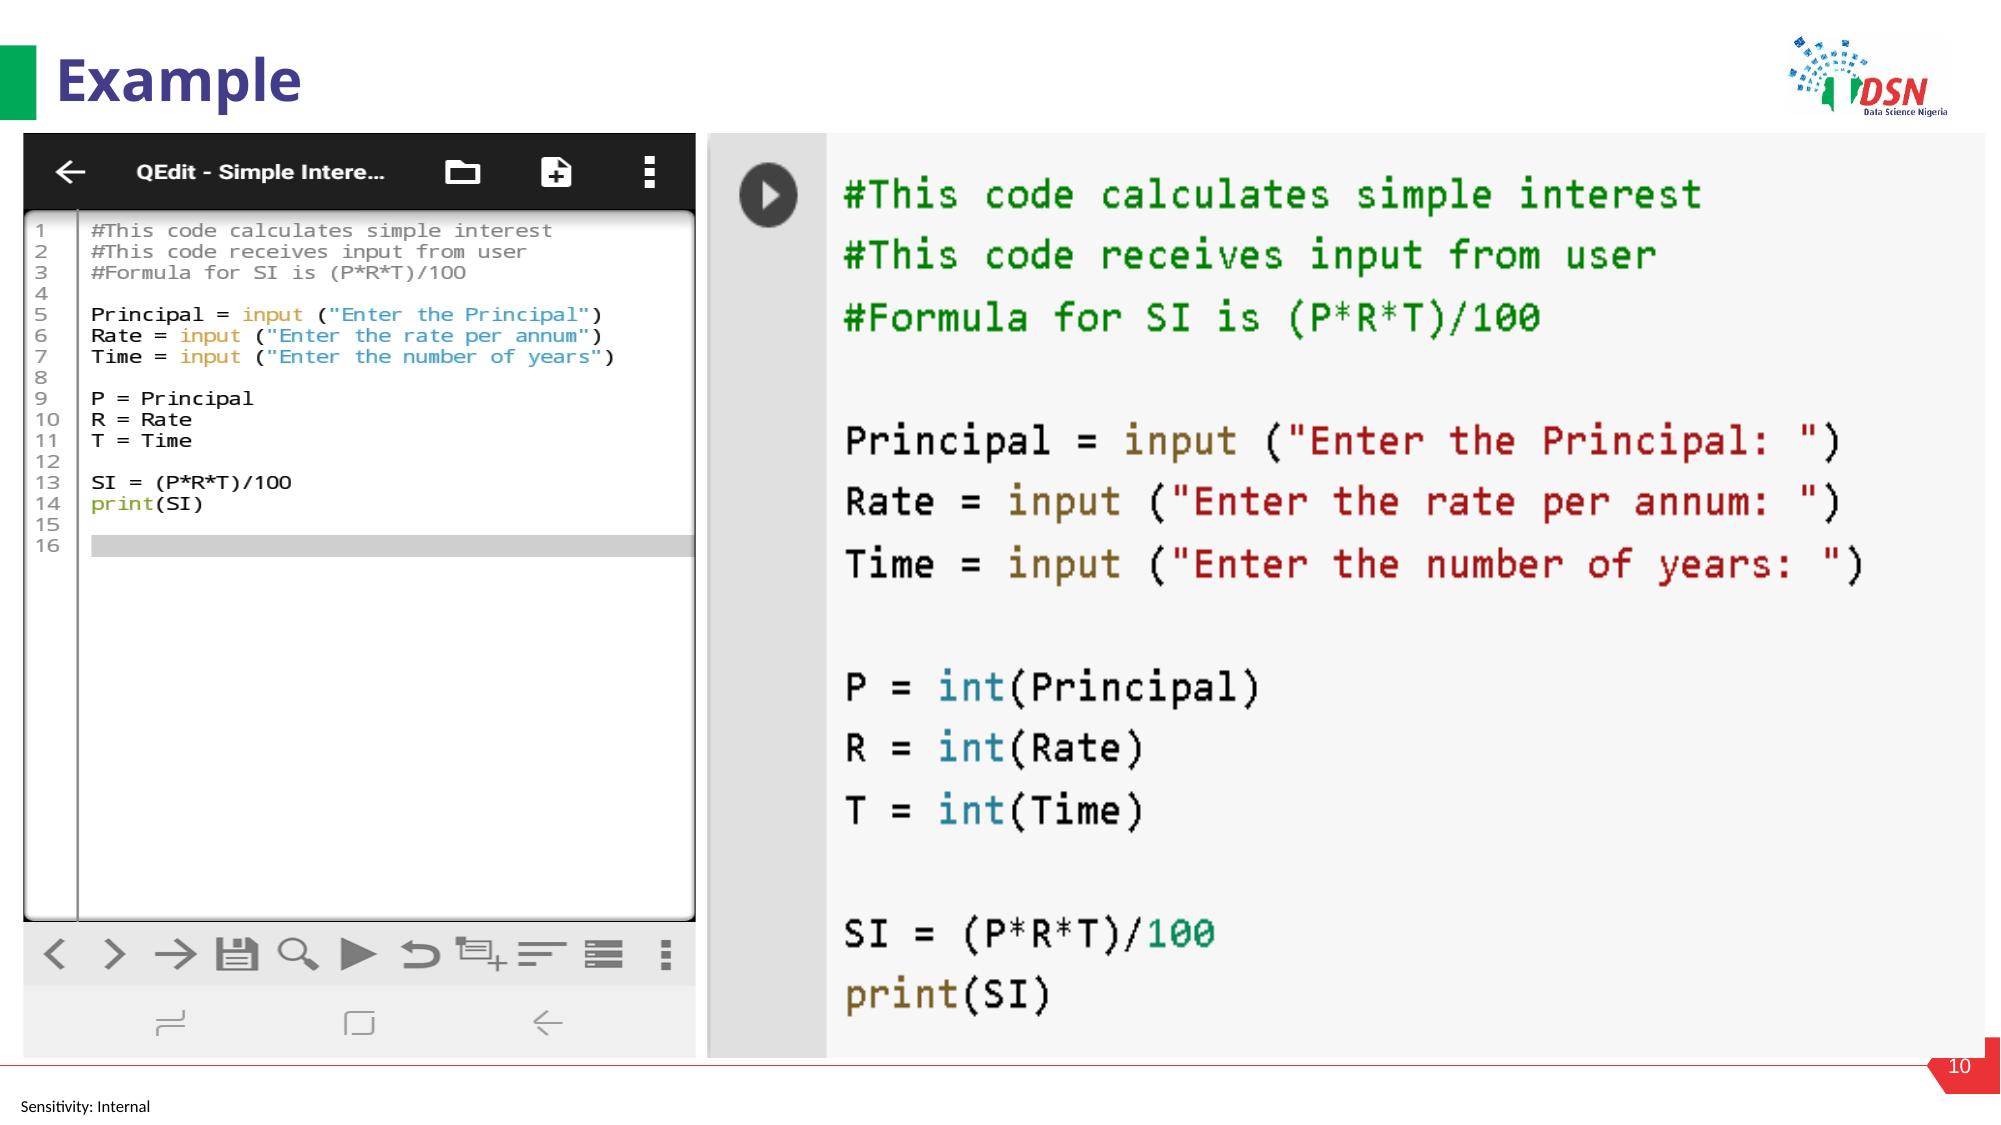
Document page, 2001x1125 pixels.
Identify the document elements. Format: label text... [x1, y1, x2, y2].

picture [23, 133, 696, 1058]
picture [706, 133, 1985, 1058]
picture [1788, 36, 1947, 117]
title Example [53, 49, 1771, 116]
